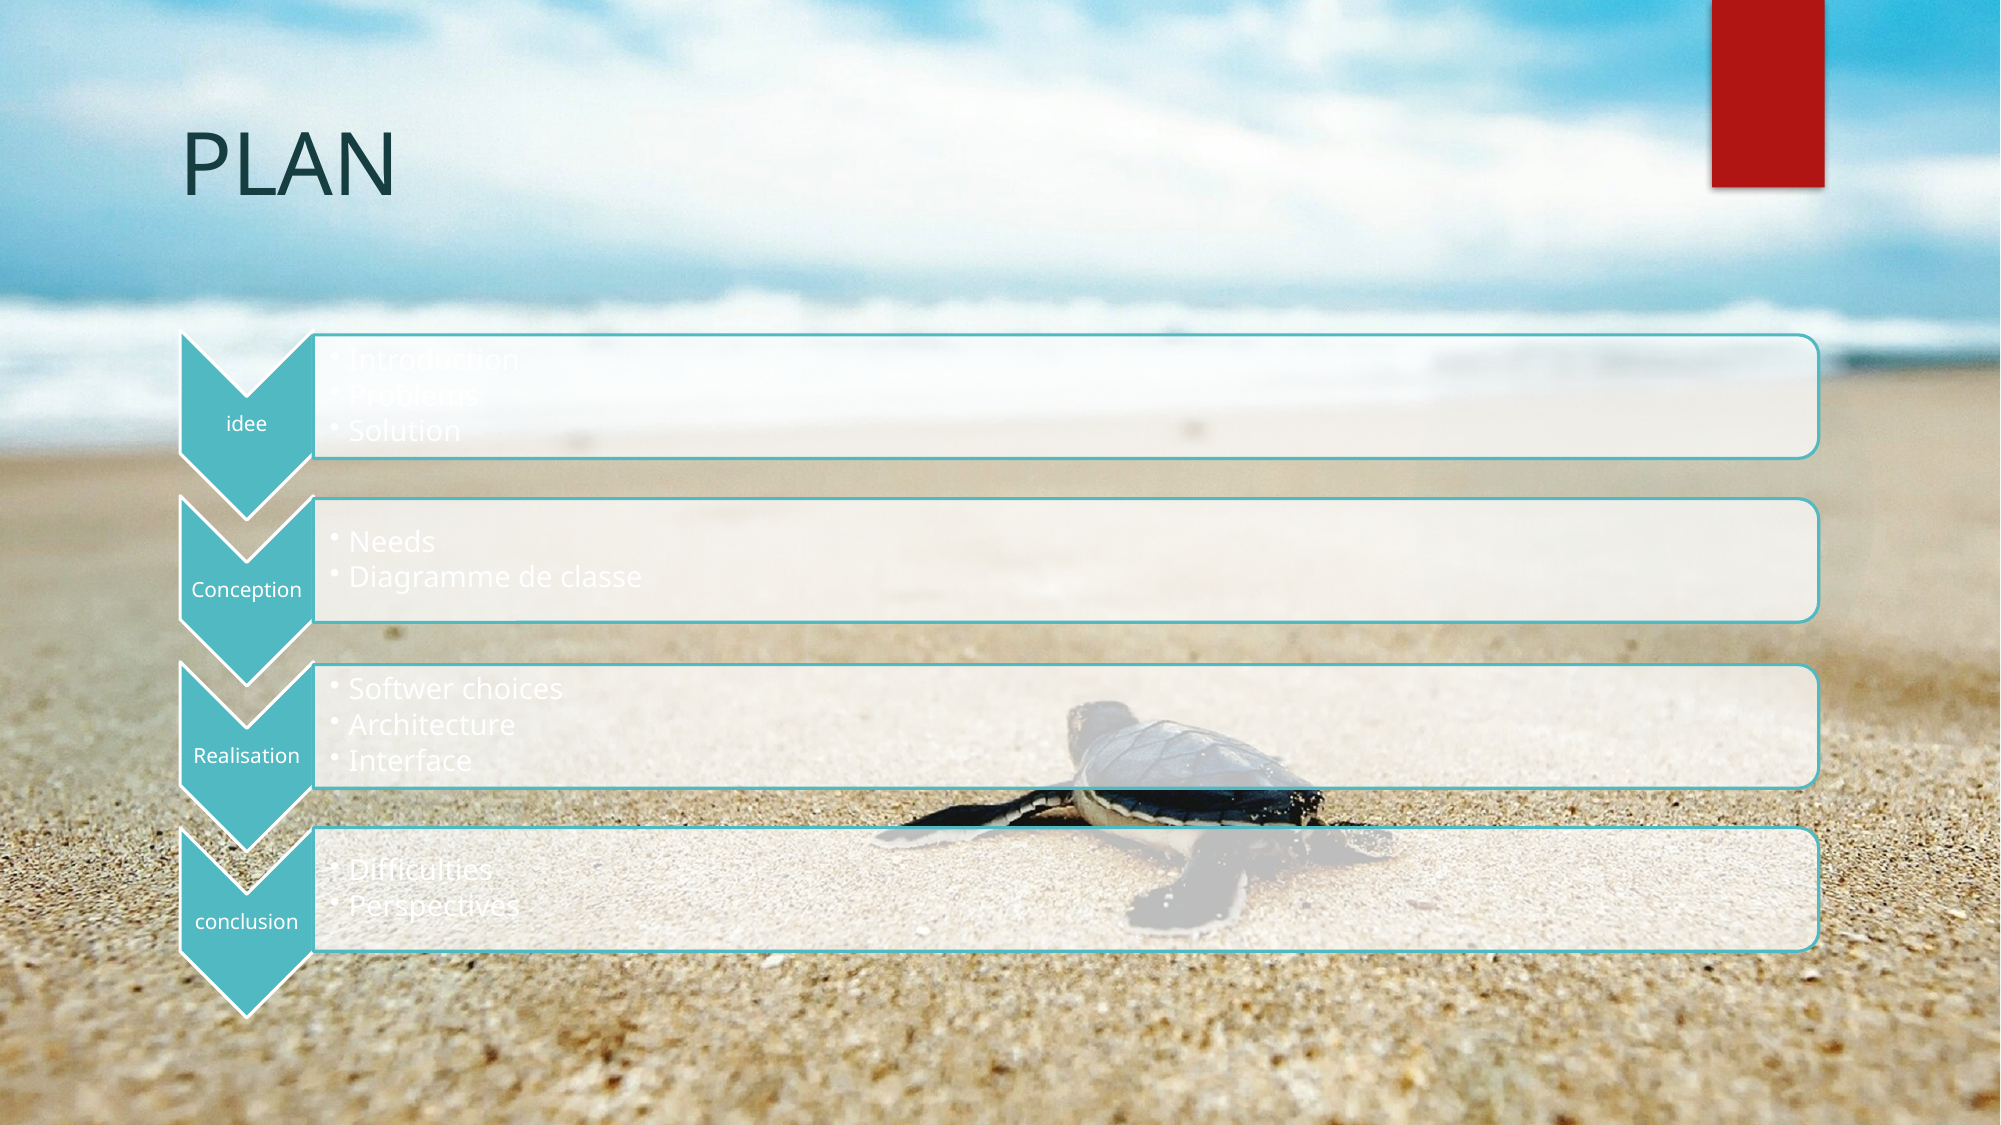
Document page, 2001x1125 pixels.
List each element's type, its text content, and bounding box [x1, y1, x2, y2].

title PLAN [164, 99, 1707, 330]
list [179, 329, 1819, 1019]
picture [0, 0, 2001, 1125]
